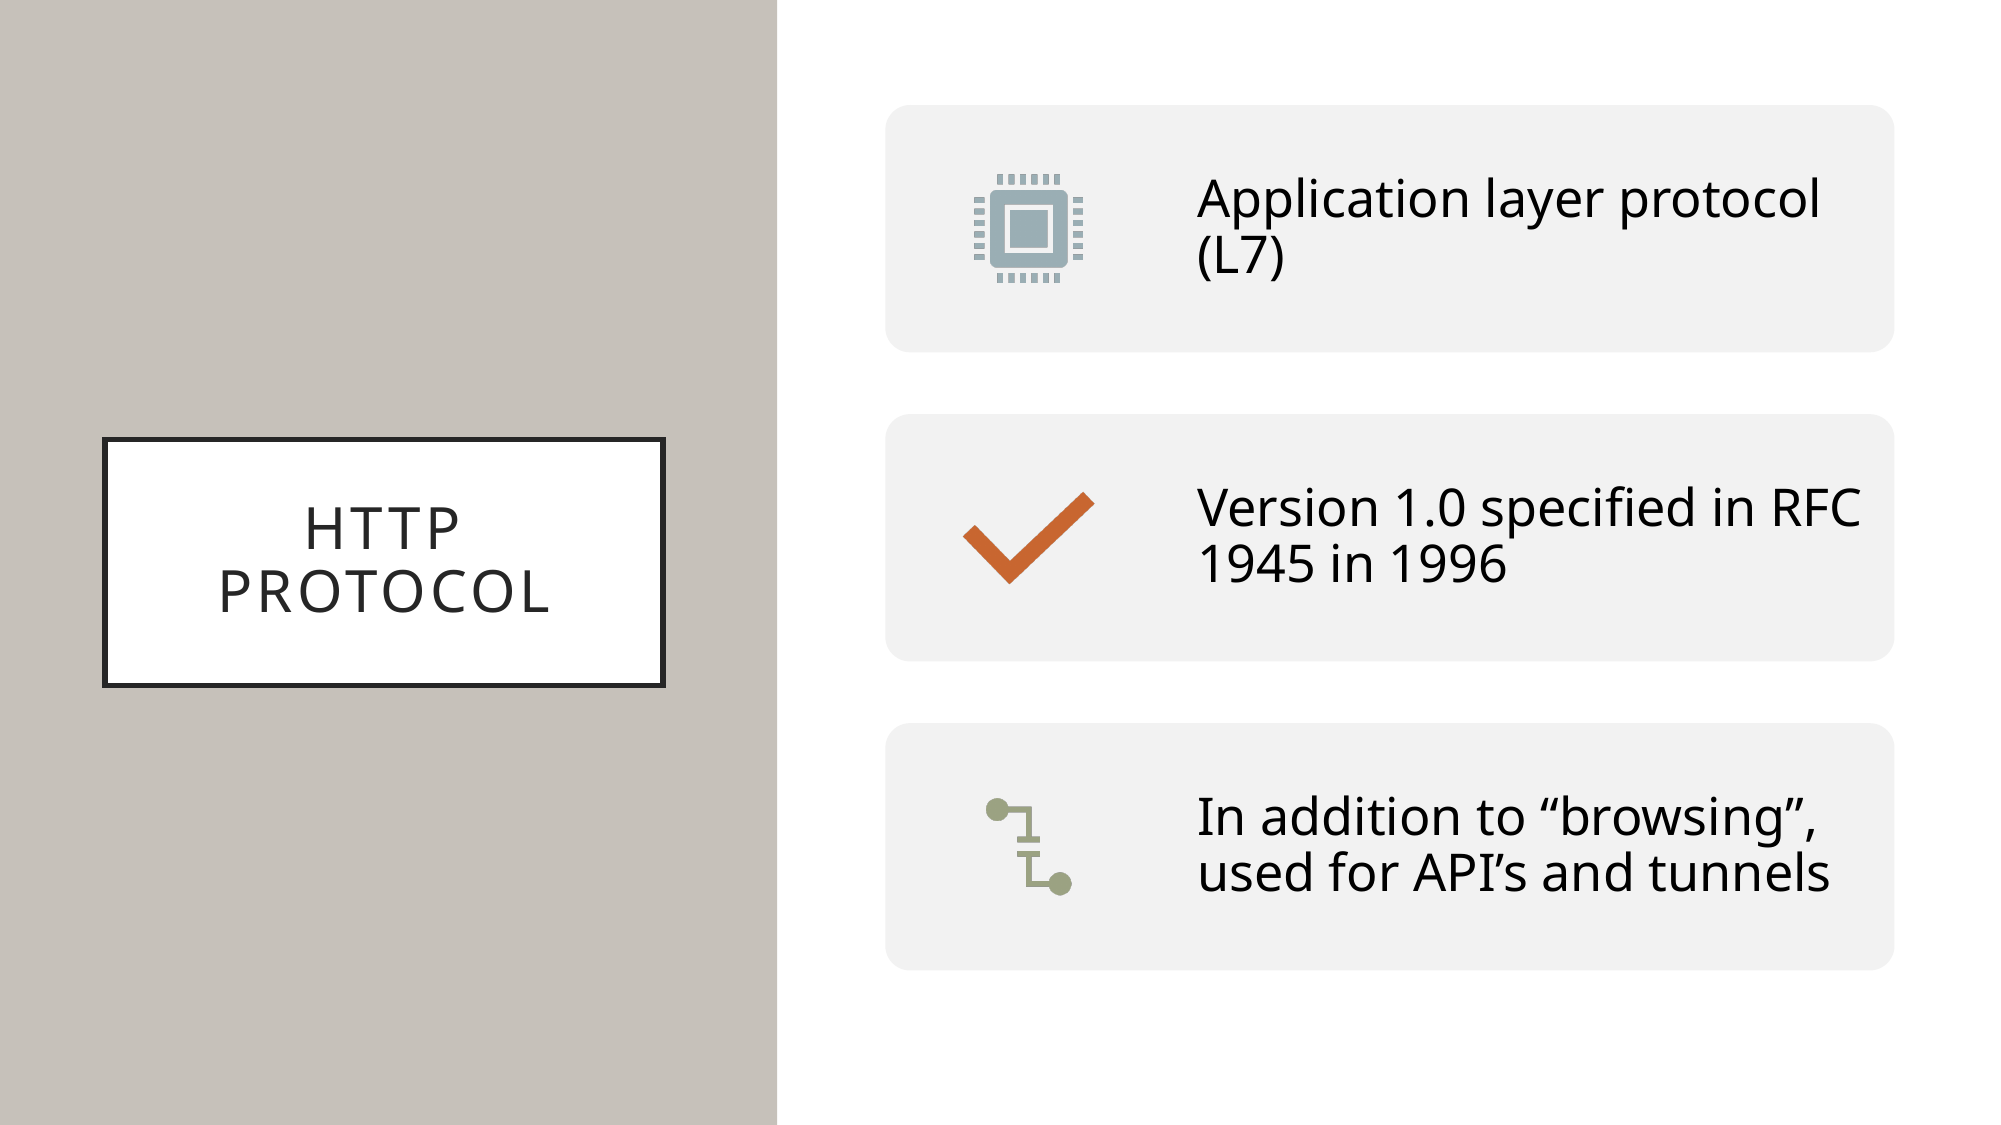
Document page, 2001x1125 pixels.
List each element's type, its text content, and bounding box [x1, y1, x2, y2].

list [885, 104, 1895, 971]
text_box [0, 0, 778, 1125]
title HTTP Protocol [102, 437, 666, 688]
text_box [779, 0, 2000, 1125]
